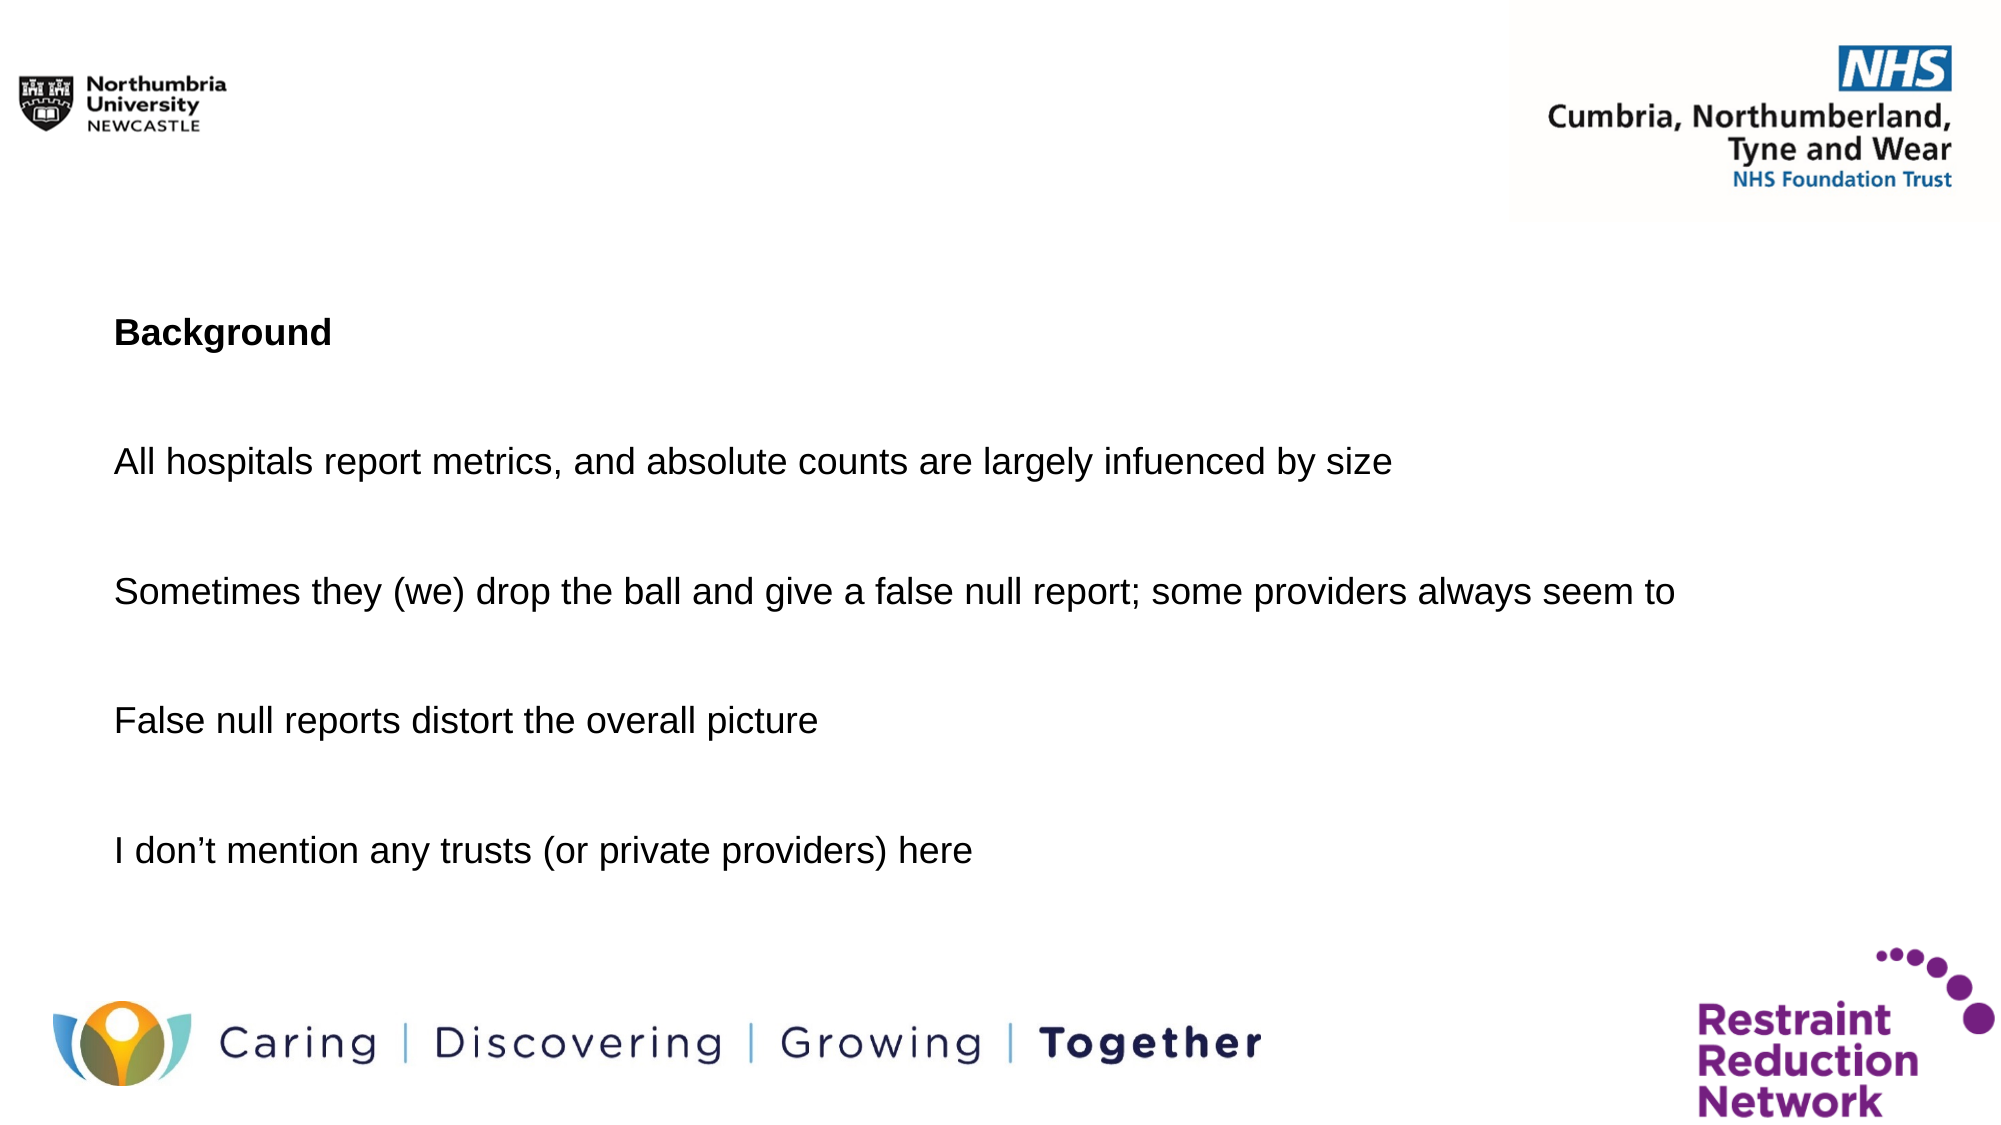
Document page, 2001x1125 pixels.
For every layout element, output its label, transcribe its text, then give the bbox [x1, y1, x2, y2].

text_box Background All hospitals report metrics, and absolute counts are largely infuenced by size Sometimes they (we) drop the ball and give a false null report; some providers always seem to False null reports distort the overall picture I don’t mention any trusts (or private providers) here [99, 296, 1861, 879]
picture [1509, 0, 2000, 223]
picture [52, 1001, 1262, 1086]
picture [1687, 939, 2000, 1125]
picture [0, 0, 247, 209]
